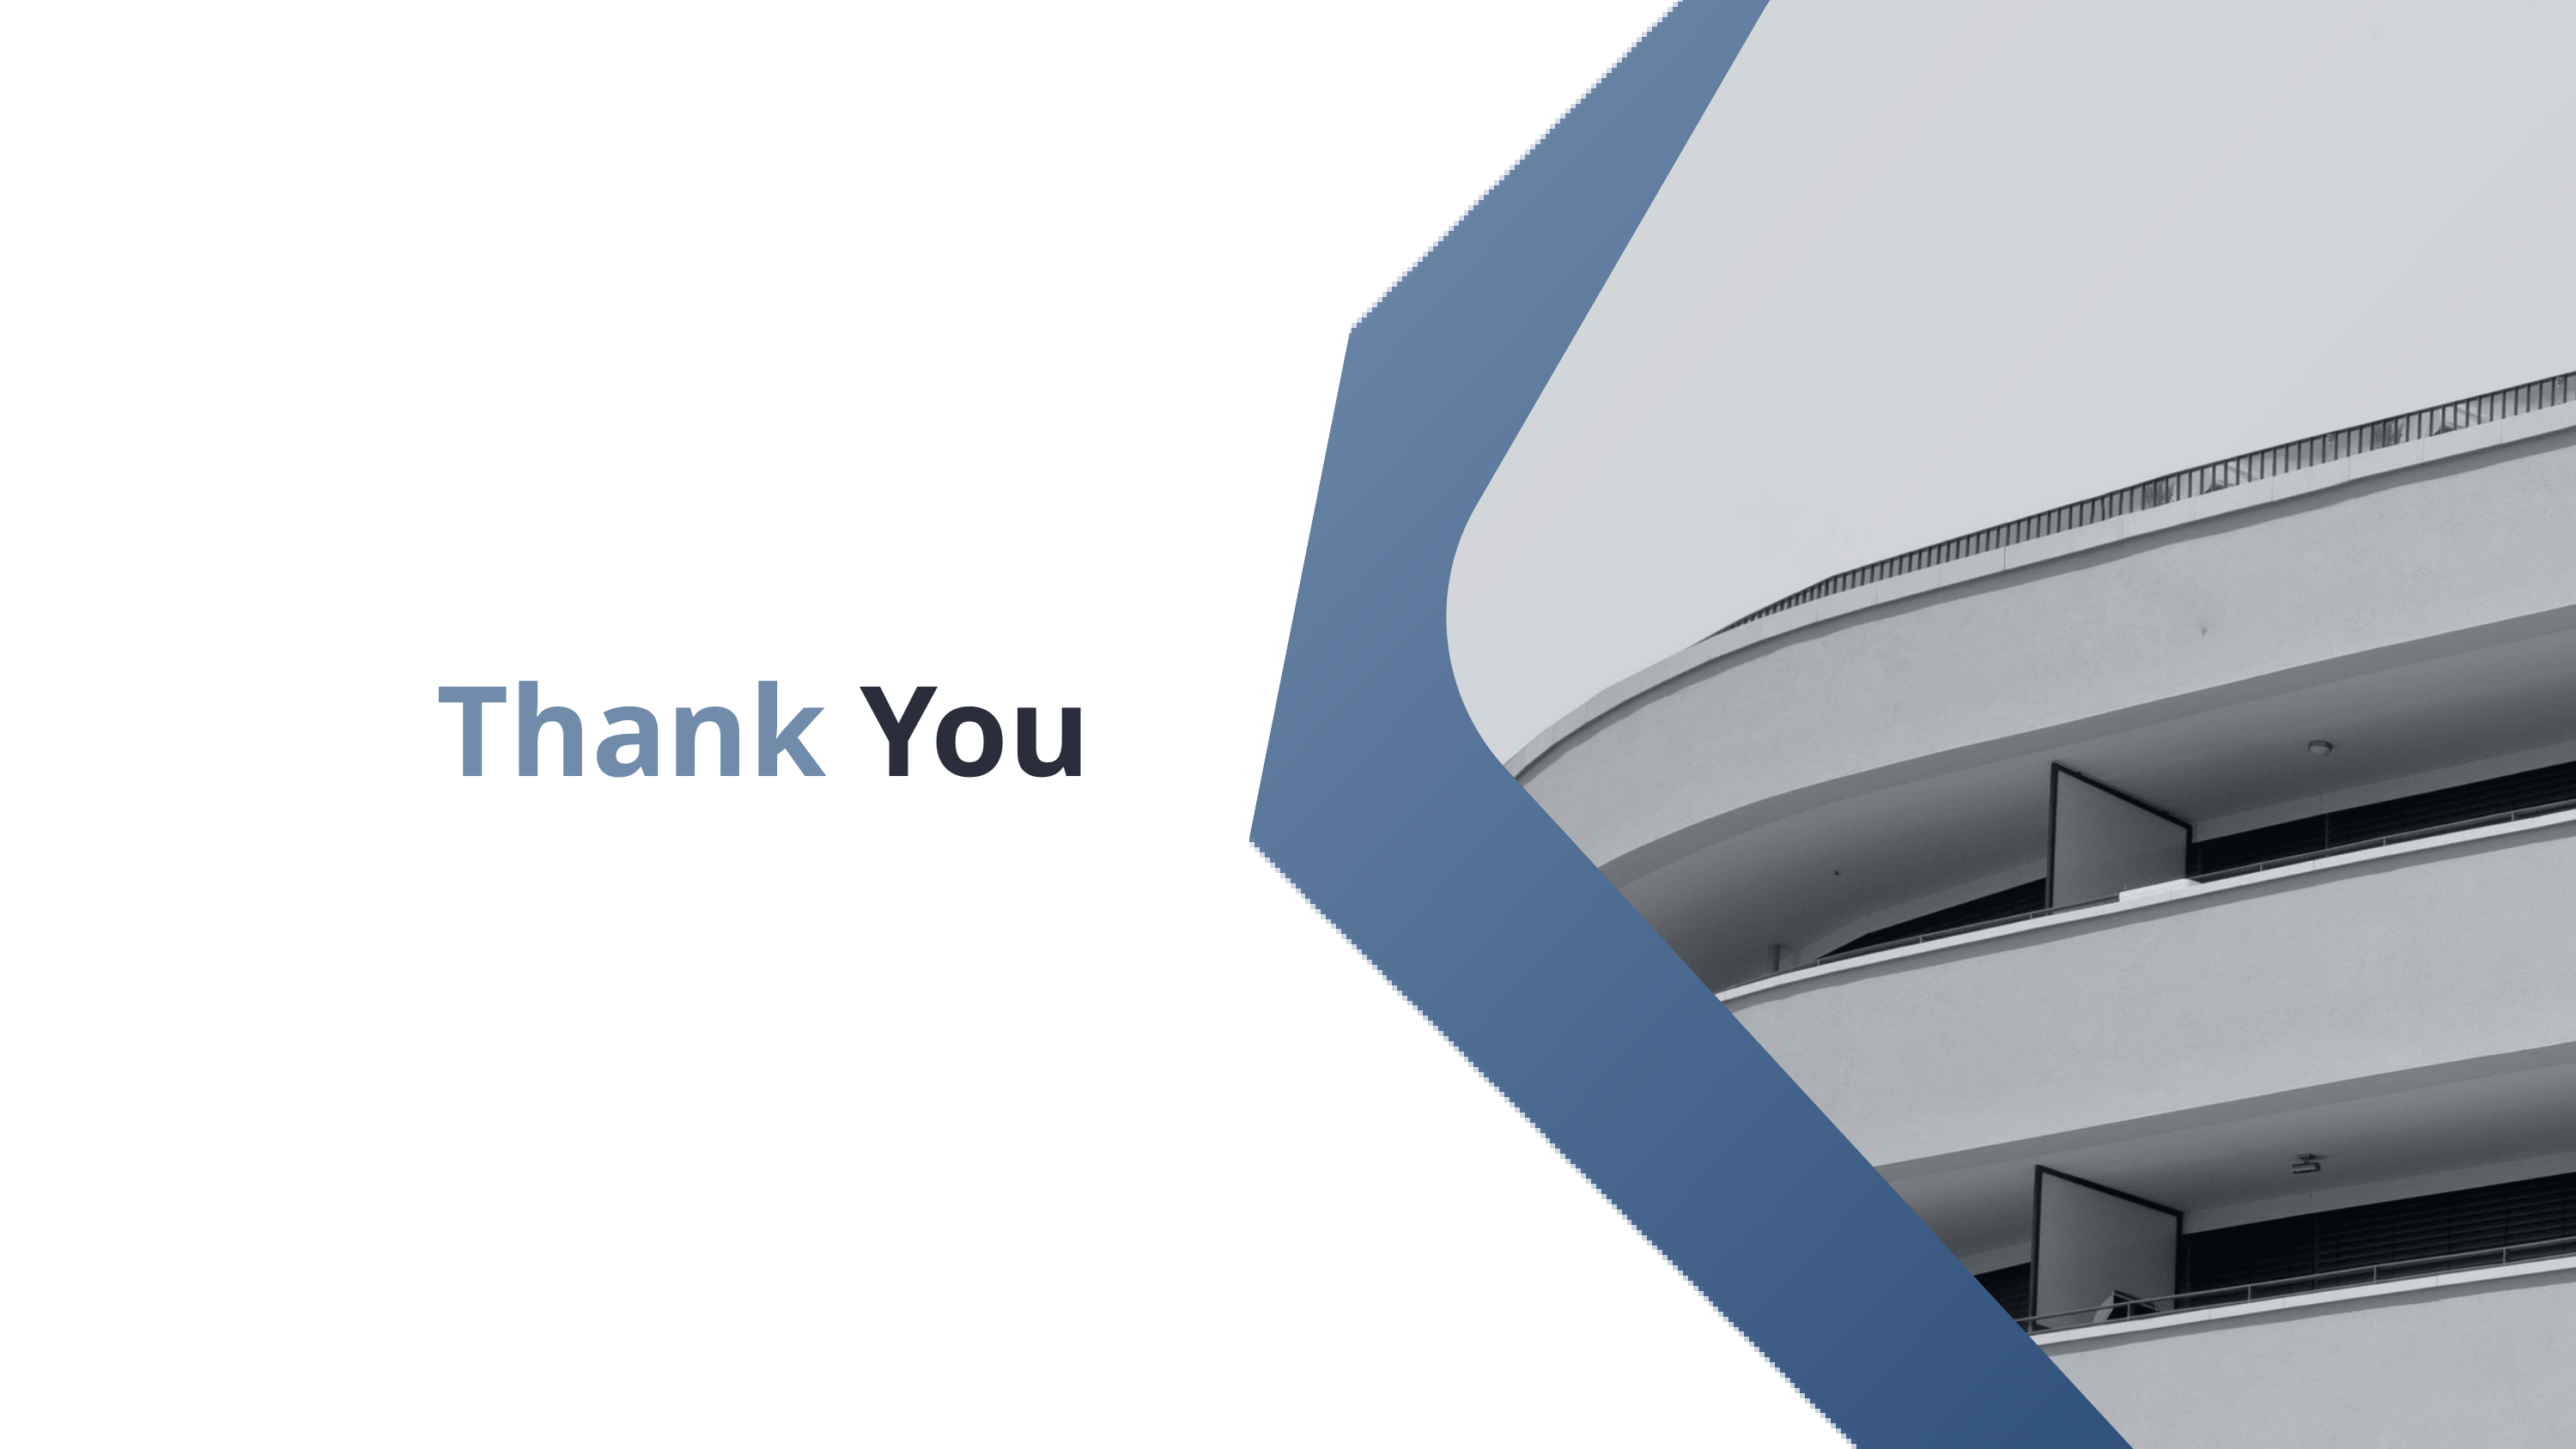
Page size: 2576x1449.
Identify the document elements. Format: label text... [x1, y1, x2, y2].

text_box [1143, 0, 1441, 1430]
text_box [1446, 0, 2576, 1449]
text_box Thank You [436, 638, 1260, 802]
